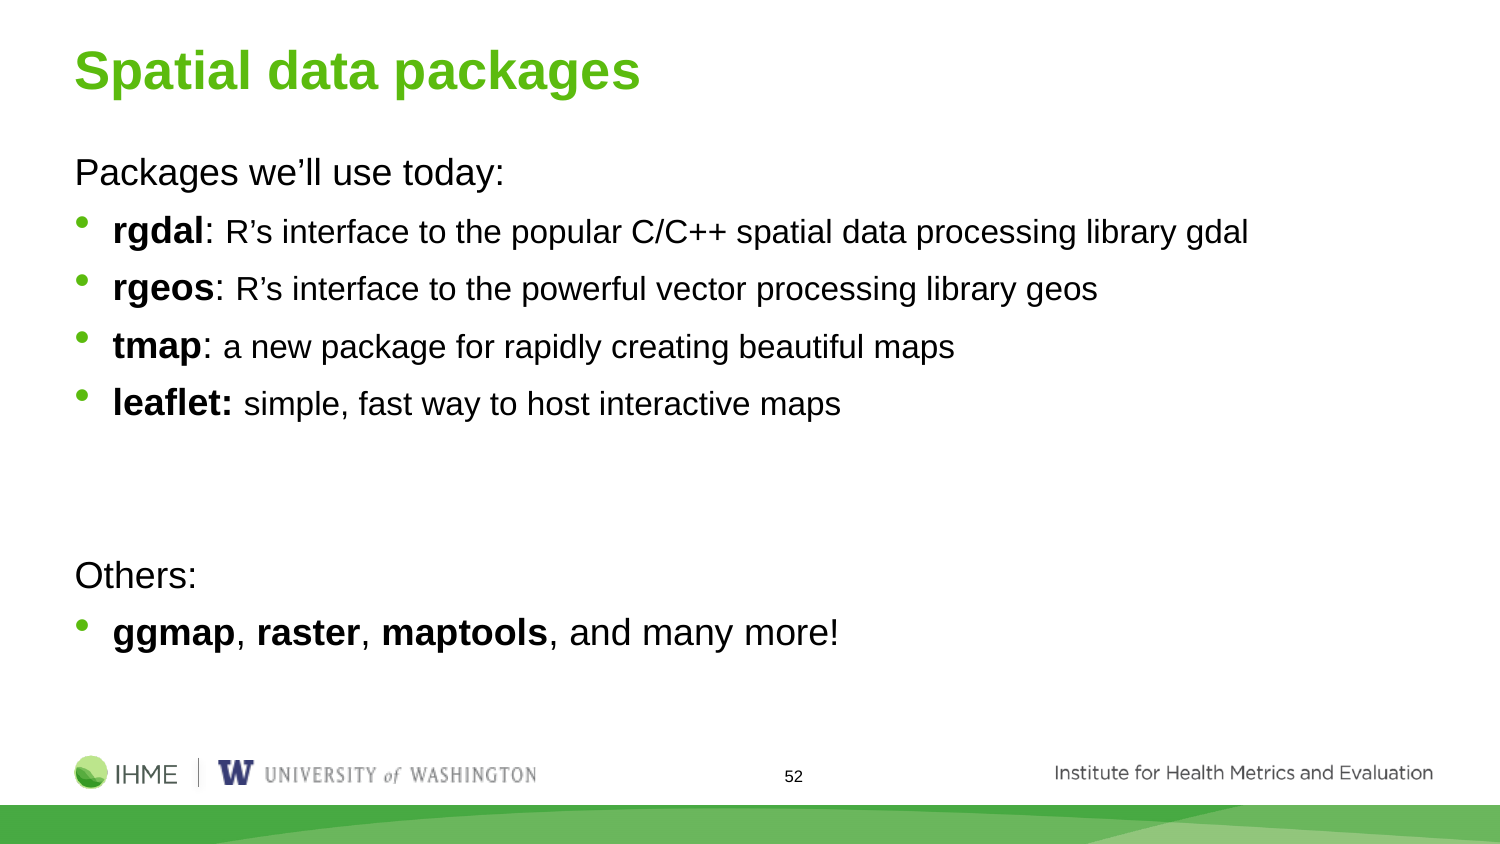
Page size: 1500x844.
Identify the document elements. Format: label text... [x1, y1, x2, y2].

title Spatial data packages [59, 27, 1404, 109]
list Packages we’ll use today: rgdal: R’s interface to the popular C/C++ spatial data processing library gdal rgeos: R’s interface to the powerful vector processing library geos tmap: a new package for rapidly creating beautiful maps leaflet: simple, fast way to host interactive maps Others: ggmap, raster, maptools, and many more! [59, 140, 1410, 685]
picture [1049, 759, 1437, 784]
picture [74, 755, 177, 789]
picture [0, 805, 1500, 844]
slide_number 52 [768, 758, 820, 794]
